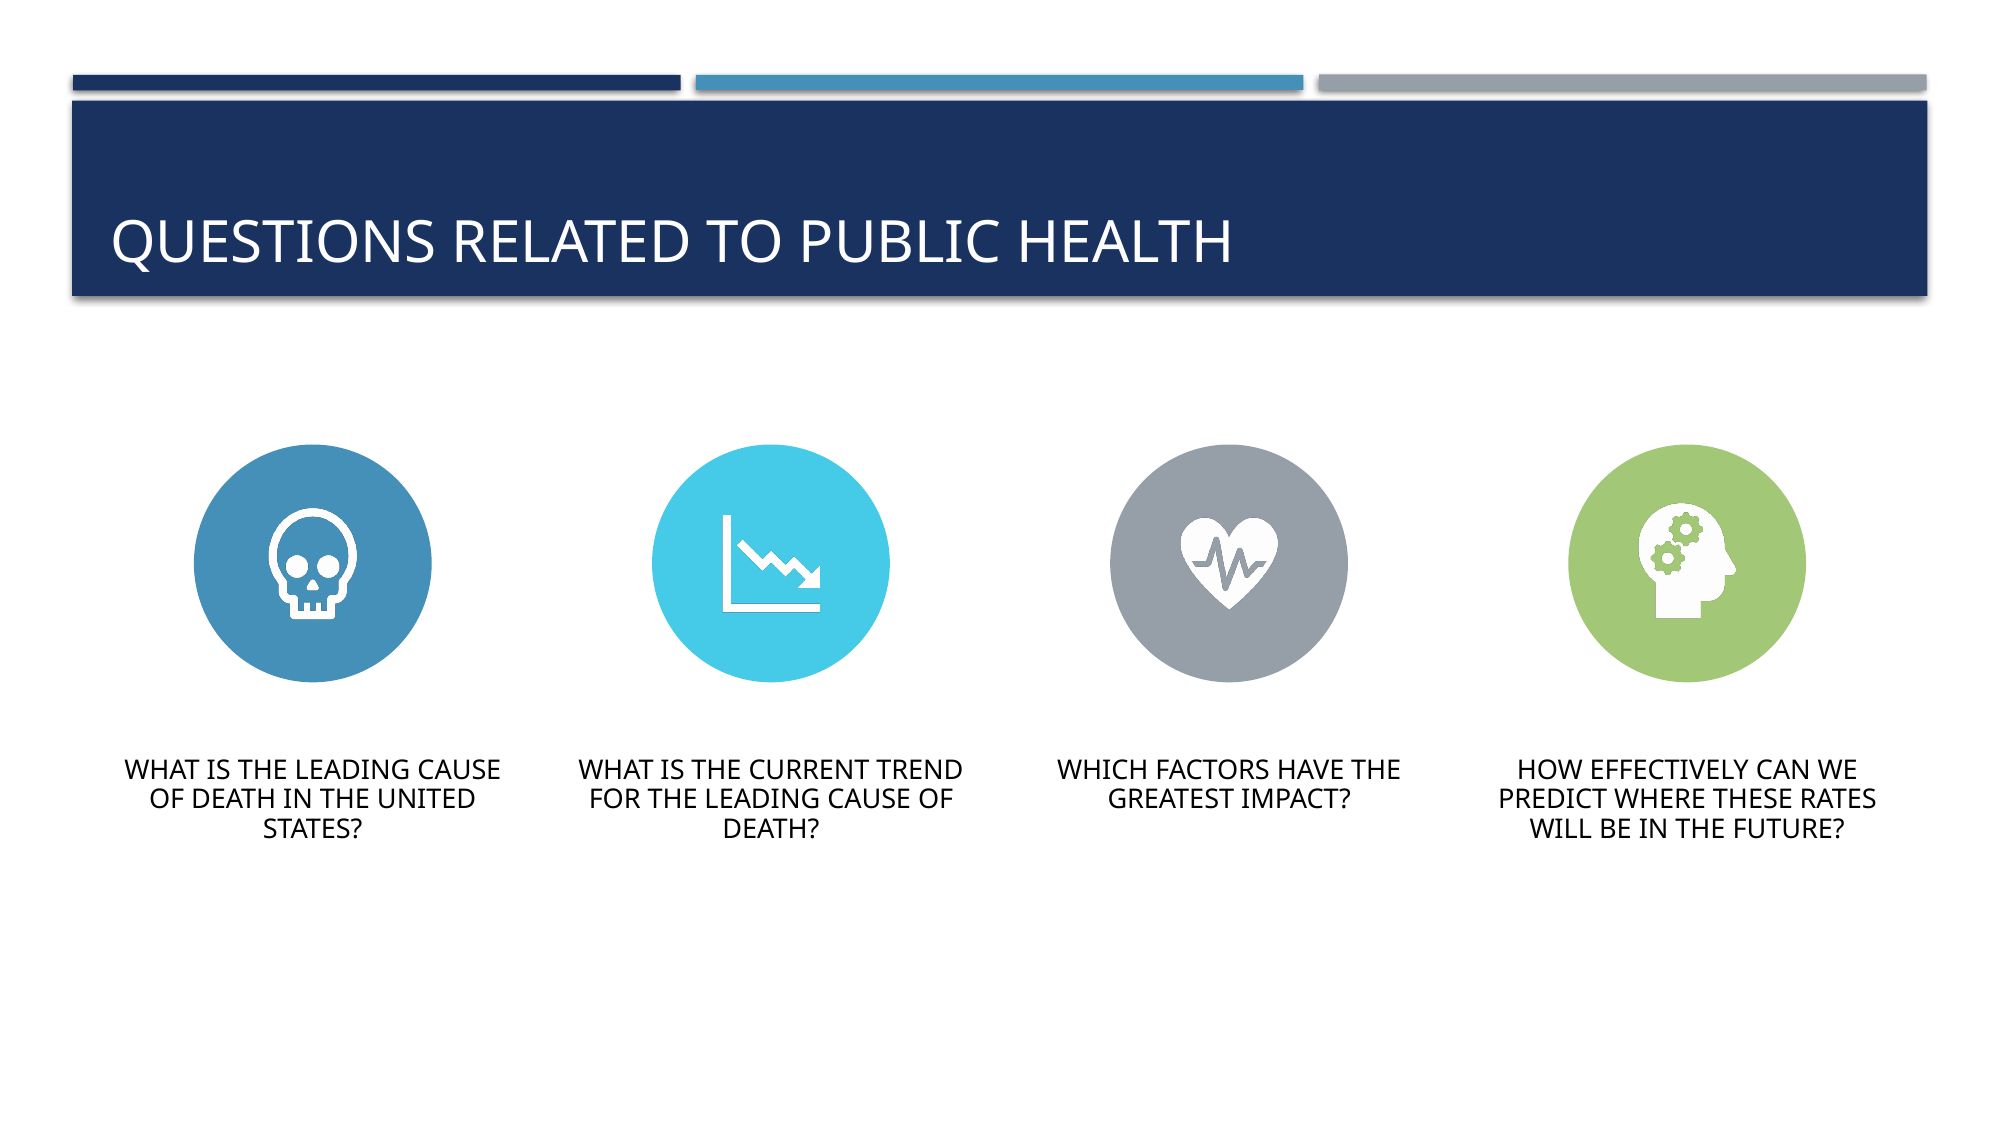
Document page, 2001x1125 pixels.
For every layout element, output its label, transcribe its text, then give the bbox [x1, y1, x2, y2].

title Questions Related to Public Health [95, 115, 1905, 282]
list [94, 357, 1906, 962]
